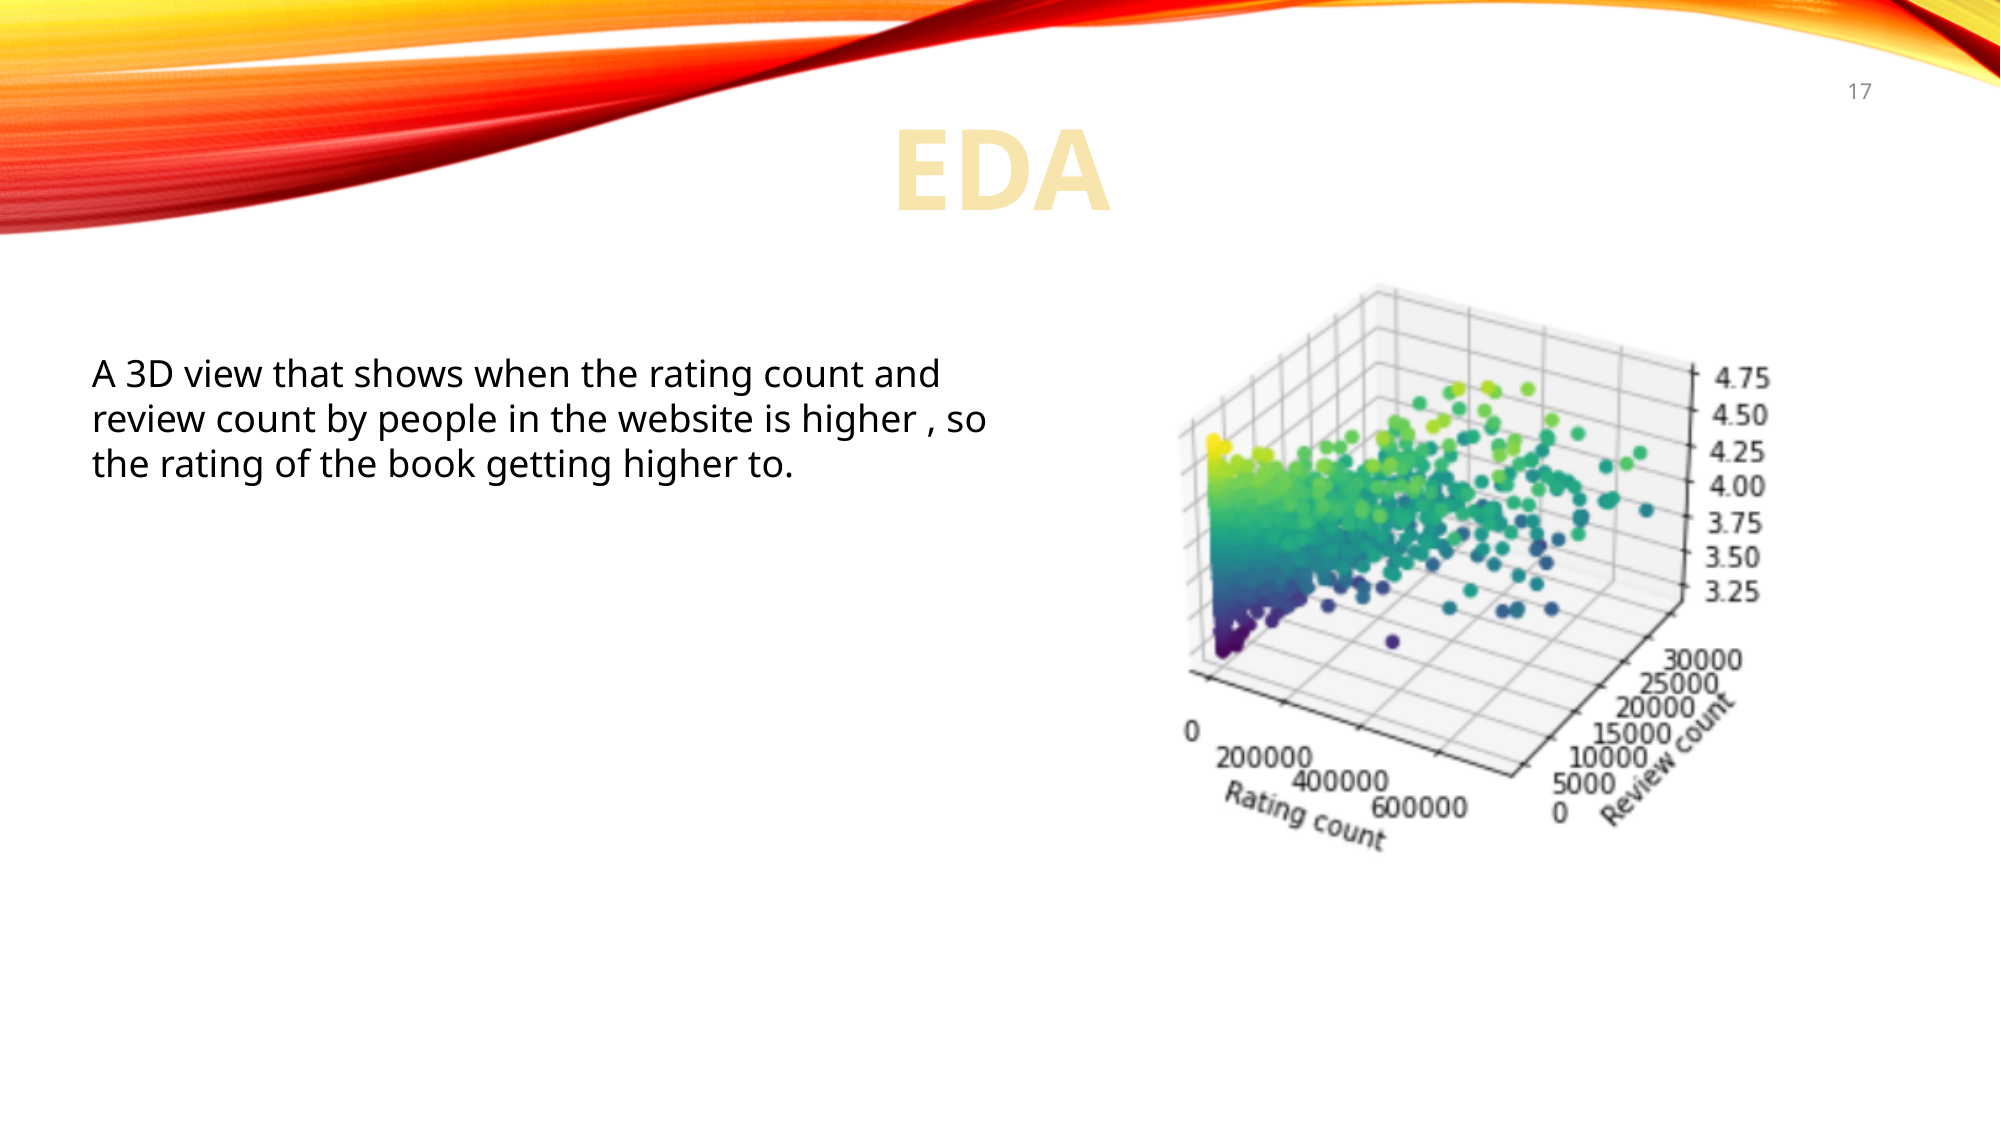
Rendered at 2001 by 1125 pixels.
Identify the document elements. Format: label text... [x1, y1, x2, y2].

slide_number 17 [1437, 62, 1888, 90]
picture [0, 0, 2000, 90]
picture [1022, 242, 1888, 883]
text_box A 3D view that shows when the rating count and review count by people in the website is higher , so the rating of the book getting higher to. [77, 342, 1011, 493]
text_box EDA [0, 90, 2000, 240]
